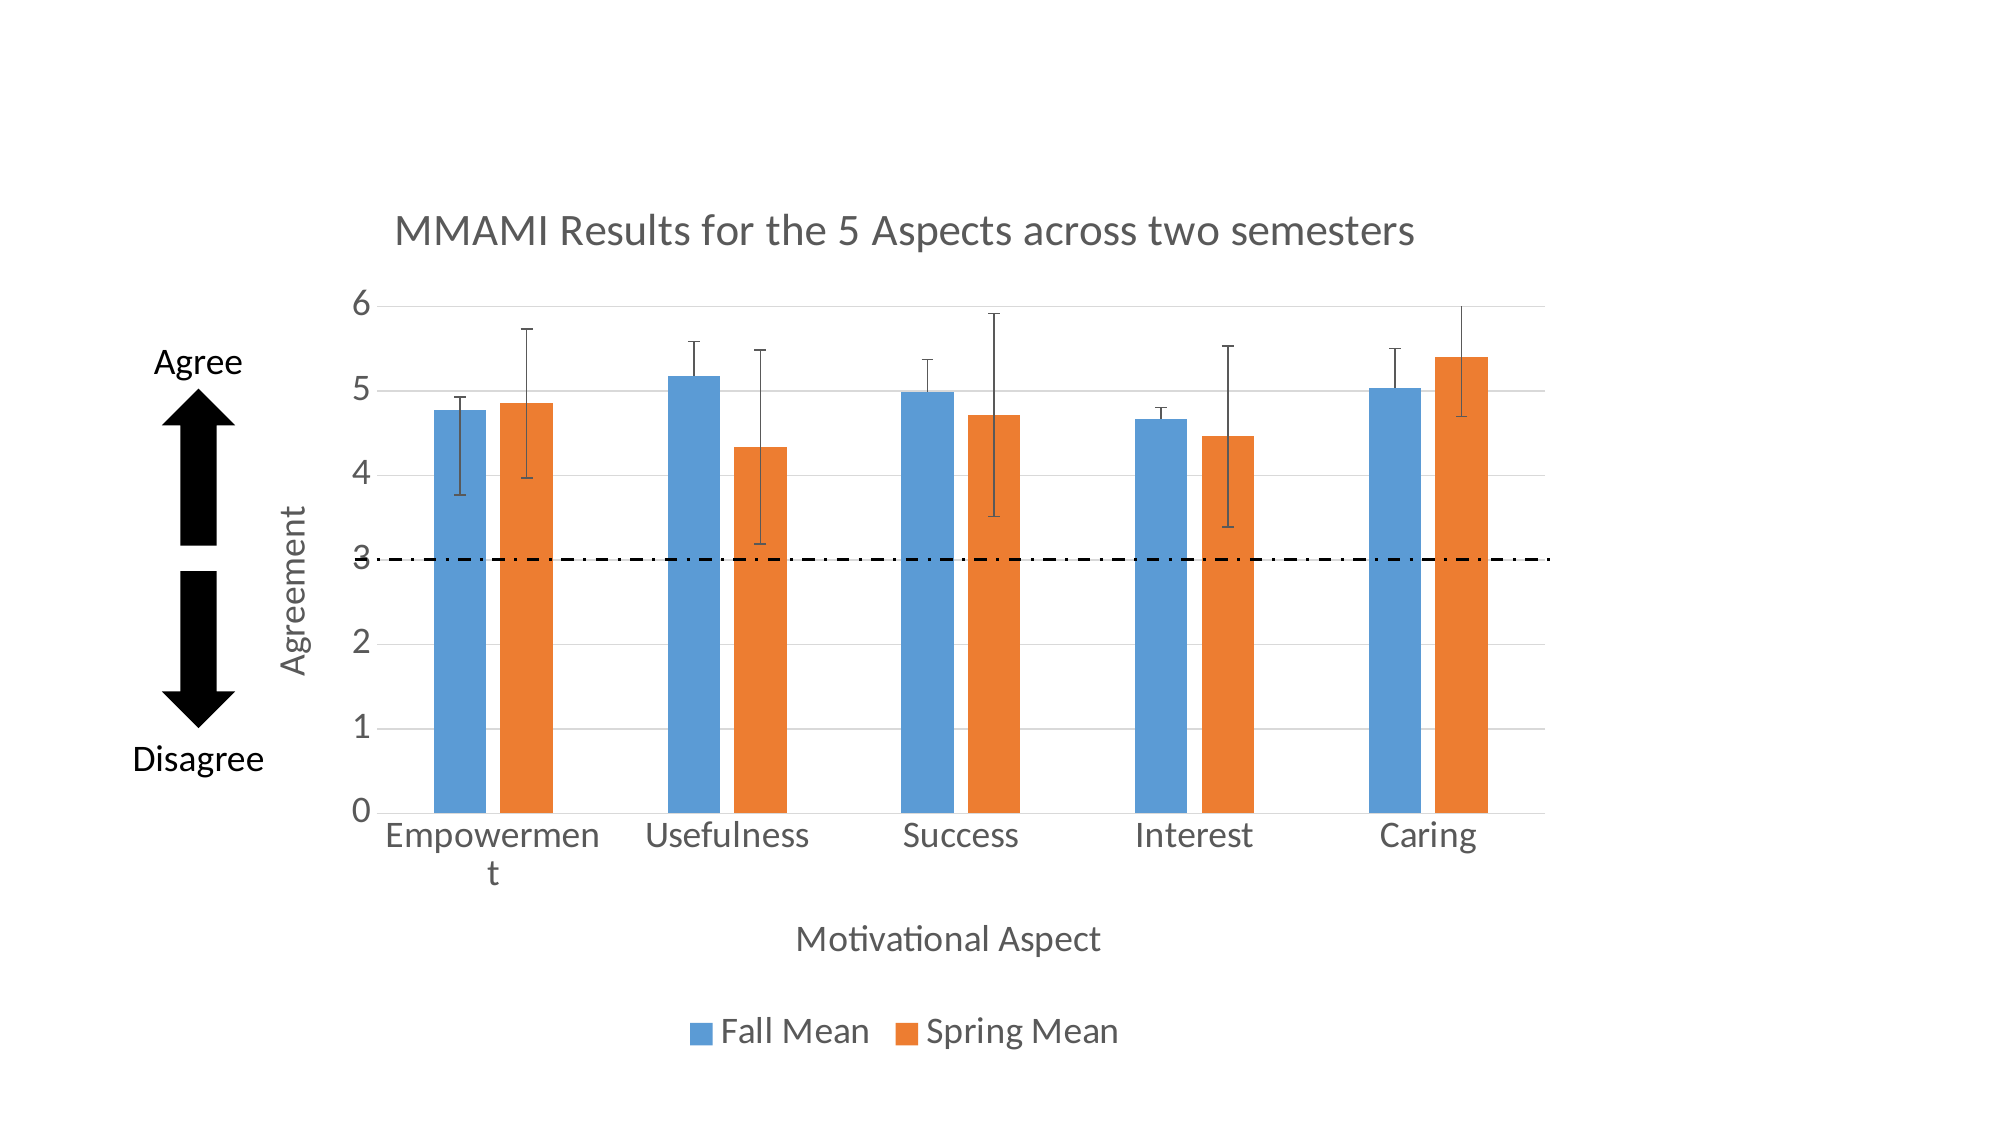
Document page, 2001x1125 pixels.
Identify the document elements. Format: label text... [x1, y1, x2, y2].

chart [238, 171, 1572, 1061]
text_box Disagree [117, 726, 238, 787]
text_box [161, 390, 236, 546]
text_box Agree [138, 329, 238, 390]
text_box [161, 571, 236, 729]
